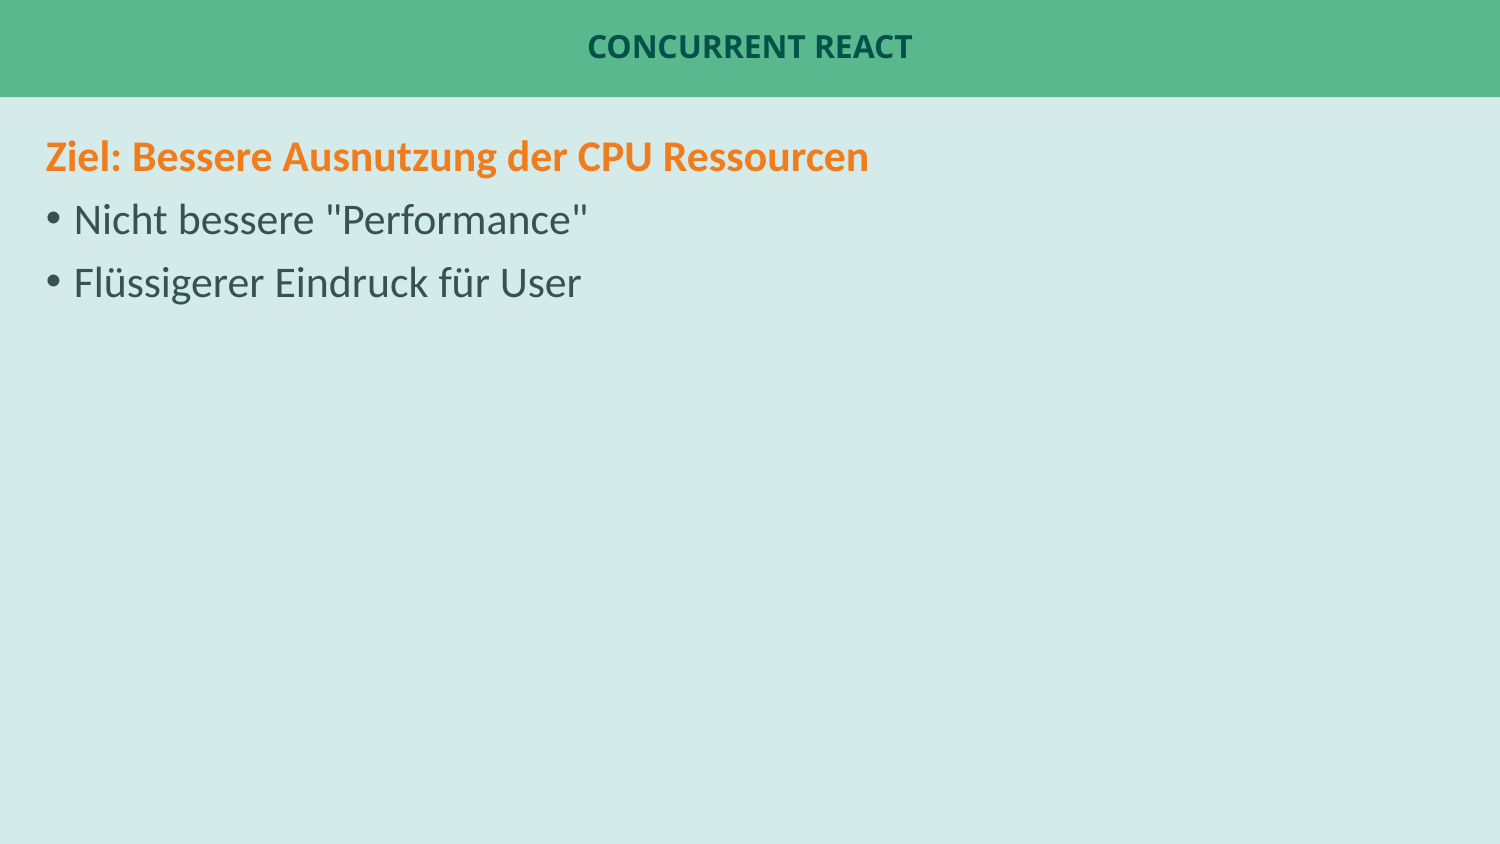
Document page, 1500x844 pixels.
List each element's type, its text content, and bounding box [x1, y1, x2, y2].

list Ziel: Bessere Ausnutzung der CPU Ressourcen Nicht bessere "Performance" Flüssigerer Eindruck für User [30, 126, 1470, 782]
title Concurrent React [0, 0, 1500, 98]
